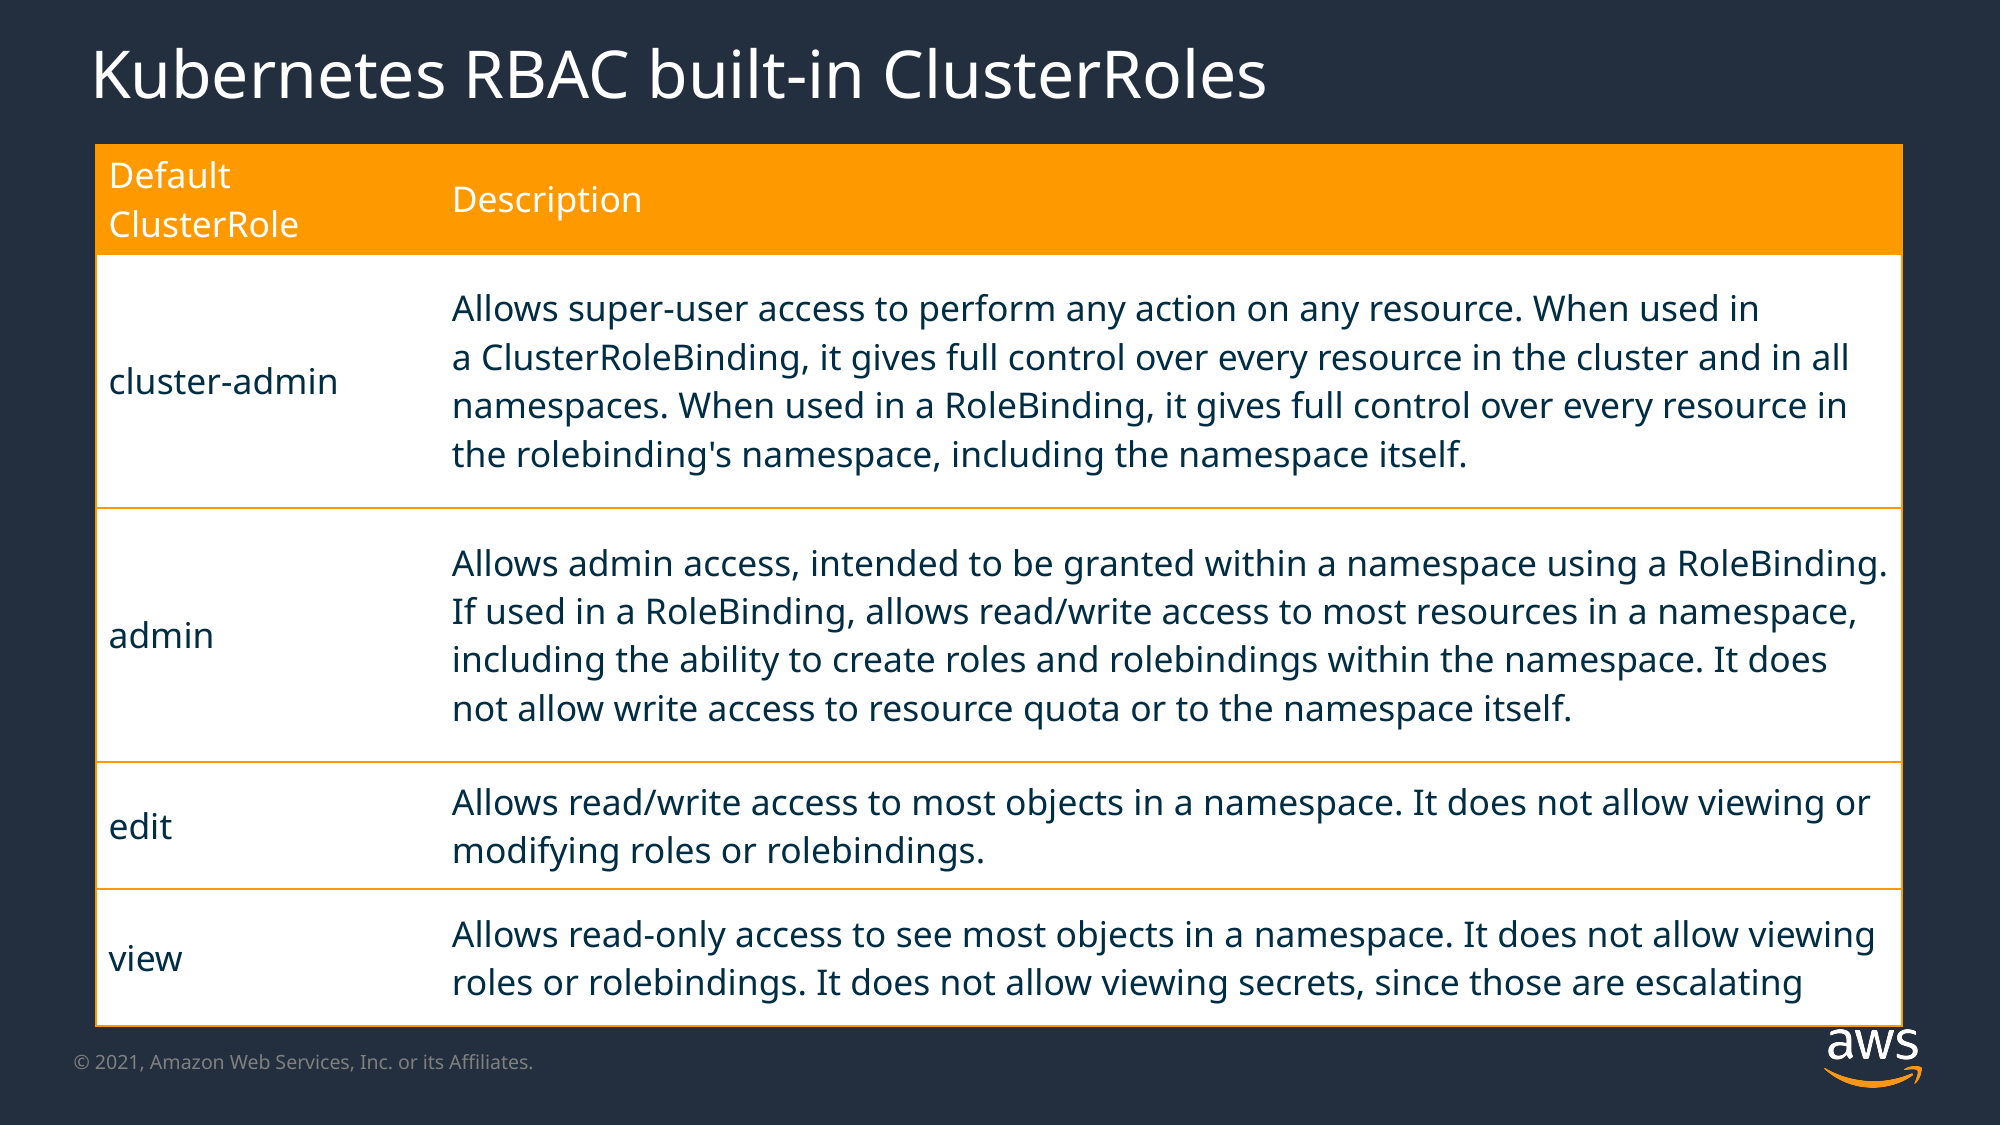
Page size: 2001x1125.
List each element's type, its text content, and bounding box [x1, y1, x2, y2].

table_cell Allows read-only access to see most objects in a namespace. It does not allow viewing roles or rolebindings. It does not allow viewing secrets, since those are escalating [439, 890, 1901, 1025]
table_cell Allows super-user access to perform any action on any resource. When used in a ClusterRoleBinding, it gives full control over every resource in the cluster and in all namespaces. When used in a RoleBinding, it gives full control over every resource in the rolebinding's namespace, including the namespace itself. [439, 255, 1901, 507]
table_cell view [97, 890, 439, 1025]
table_cell cluster-admin [97, 255, 439, 507]
table_header Description [439, 145, 1901, 253]
title Kubernetes RBAC built-in ClusterRoles [75, 25, 1922, 145]
picture [1824, 1029, 1922, 1088]
table_header Default ClusterRole [97, 145, 439, 253]
table_cell admin [97, 509, 439, 761]
table_cell edit [97, 763, 439, 888]
table_cell Allows read/write access to most objects in a namespace. It does not allow viewing or modifying roles or rolebindings. [439, 763, 1901, 888]
table_cell Allows admin access, intended to be granted within a namespace using a RoleBinding. If used in a RoleBinding, allows read/write access to most resources in a namespace, including the ability to create roles and rolebindings within the namespace. It does not allow write access to resource quota or to the namespace itself. [439, 509, 1901, 761]
